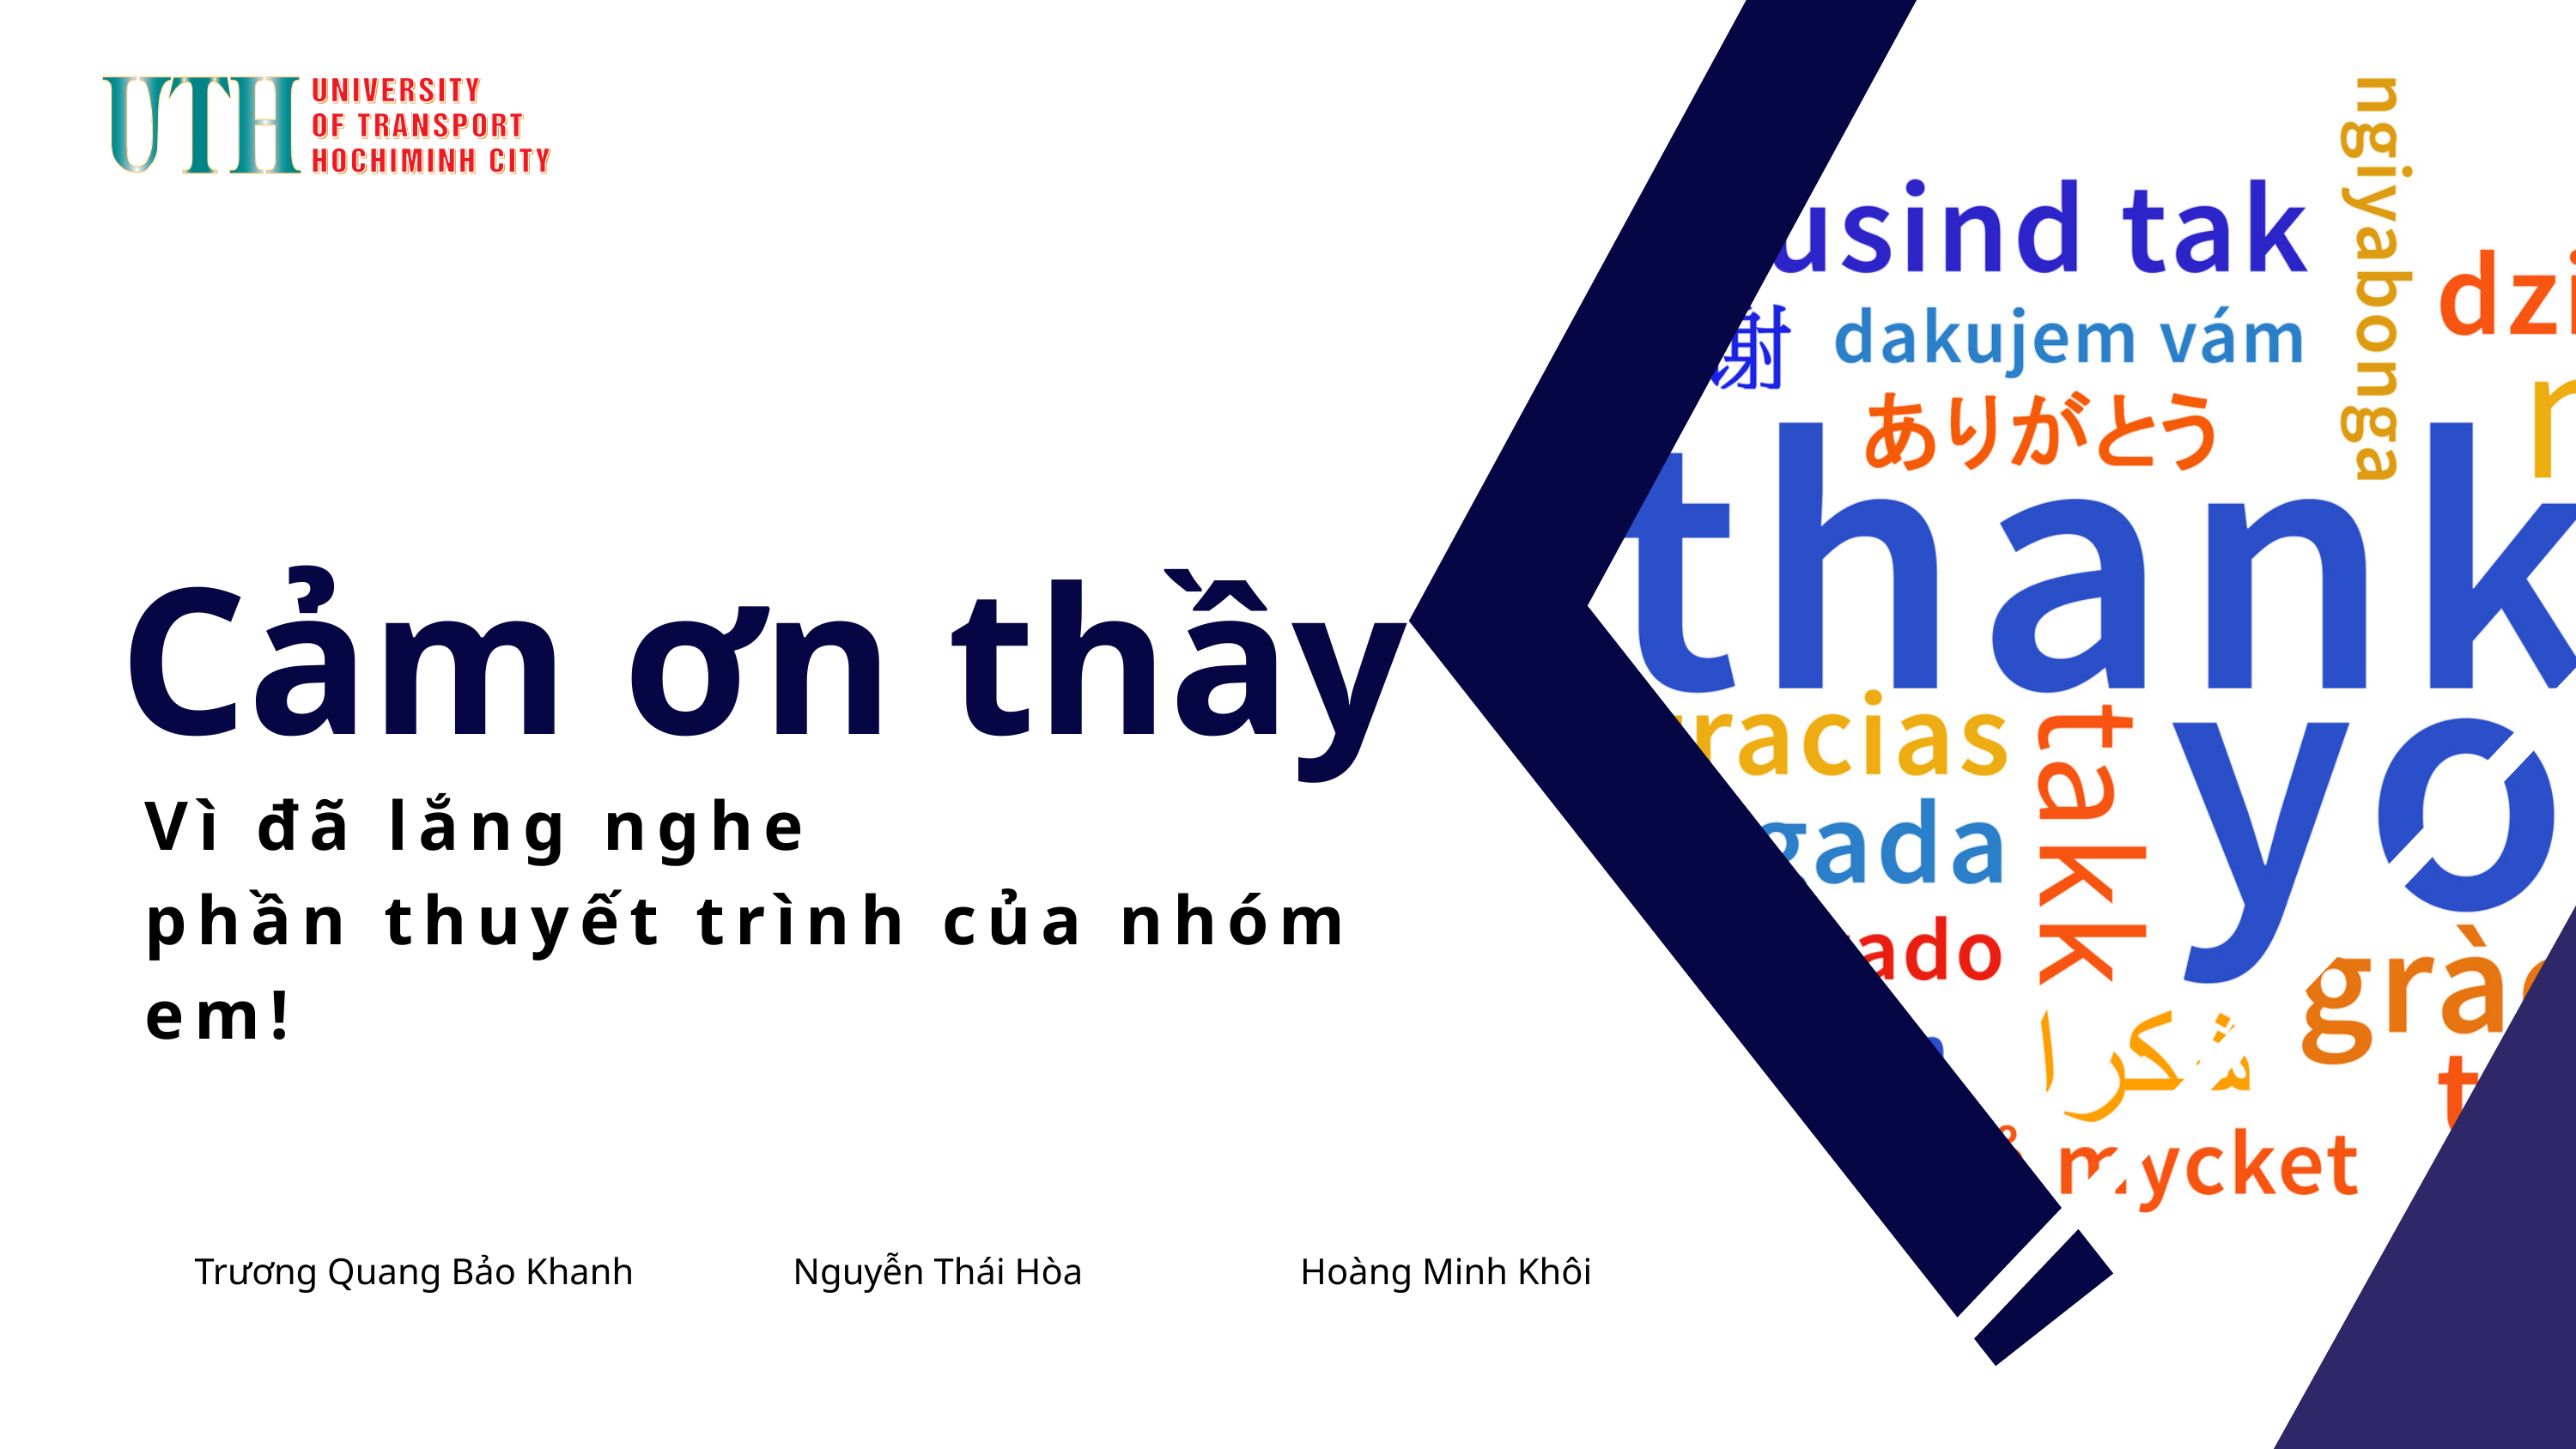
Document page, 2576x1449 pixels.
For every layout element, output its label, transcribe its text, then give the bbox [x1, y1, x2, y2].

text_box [2041, 412, 2069, 1449]
text_box [86, 51, 572, 199]
text_box Cảm ơn thầy [118, 550, 1468, 775]
text_box Trương Quang Bảo Khanh [193, 1241, 636, 1292]
text_box Hoàng Minh Khôi [1240, 1241, 1576, 1292]
text_box Vì đã lắng nghe phần thuyết trình của nhóm em! [144, 769, 1479, 1052]
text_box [1624, 0, 1775, 714]
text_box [2368, 291, 2576, 1449]
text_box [1581, 0, 2576, 1449]
text_box Nguyễn Thái Hòa [788, 1241, 1088, 1292]
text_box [1686, 472, 1837, 1422]
